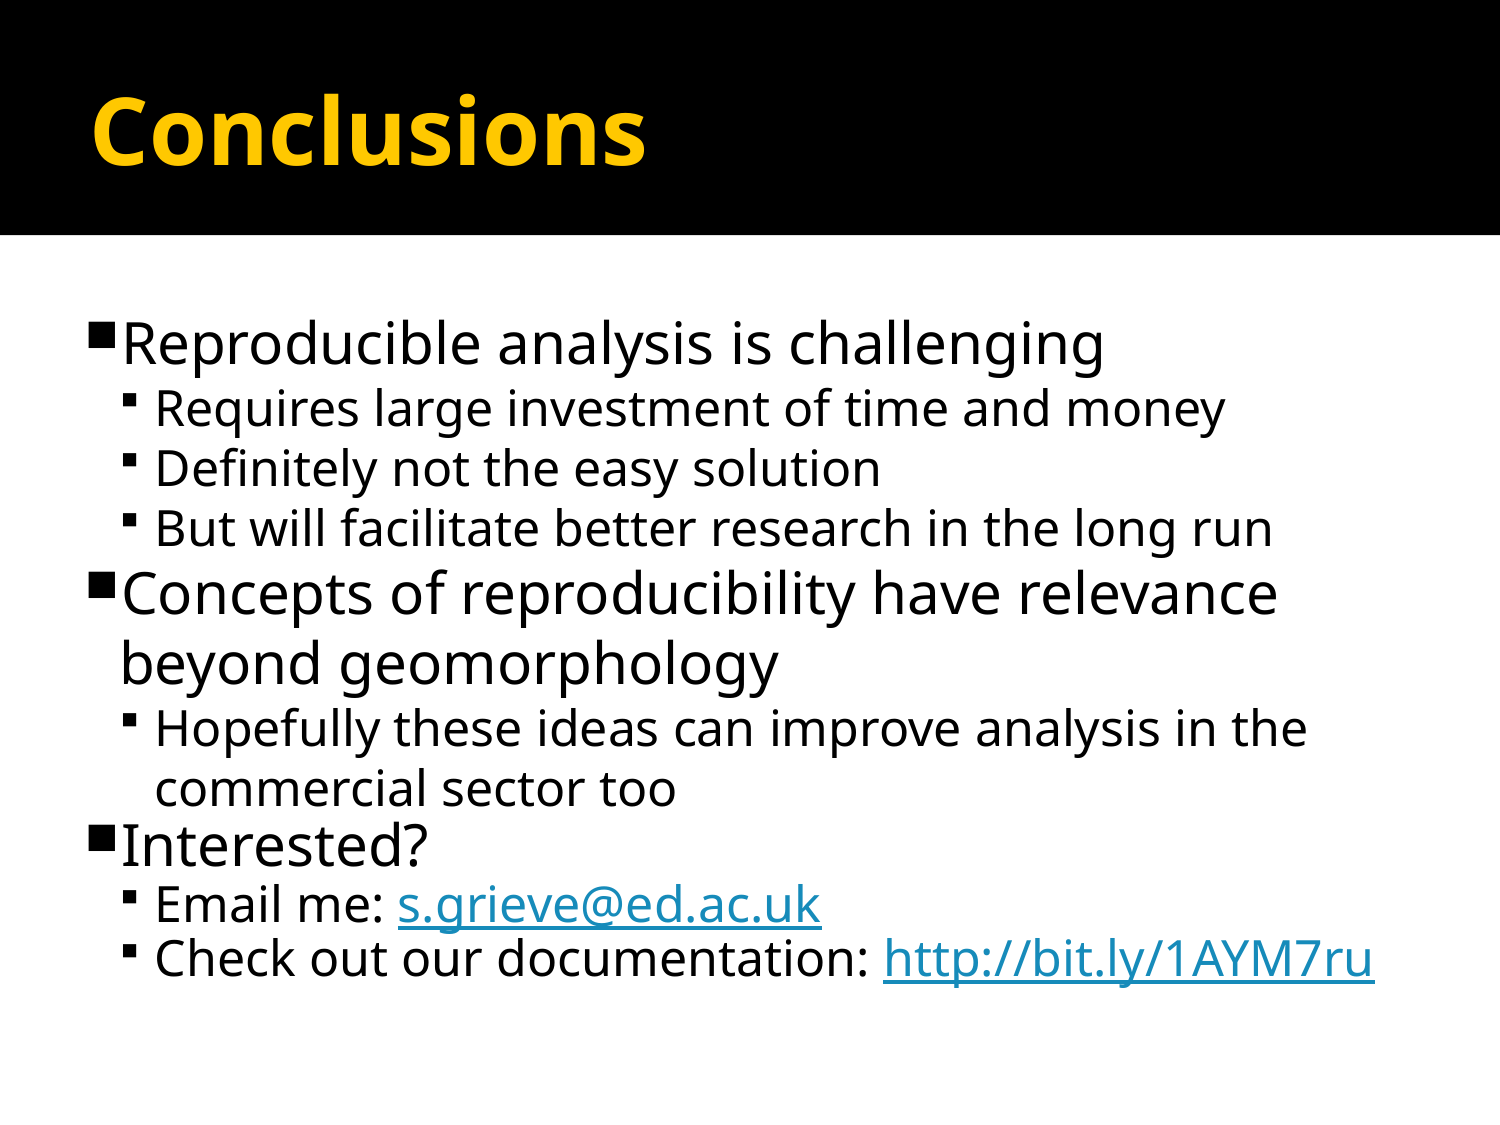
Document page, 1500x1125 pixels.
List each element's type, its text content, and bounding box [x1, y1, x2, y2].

text_box Reproducible analysis is challenging Requires large investment of time and money Definitely not the easy solution But will facilitate better research in the long run Concepts of reproducibility have relevance beyond geomorphology Hopefully these ideas can improve analysis in the commercial sector too Interested? Email me: s.grieve@ed.ac.uk Check out our documentation: http://bit.ly/1AYM7ru [75, 291, 1425, 1050]
text_box Conclusions [75, 25, 1425, 231]
